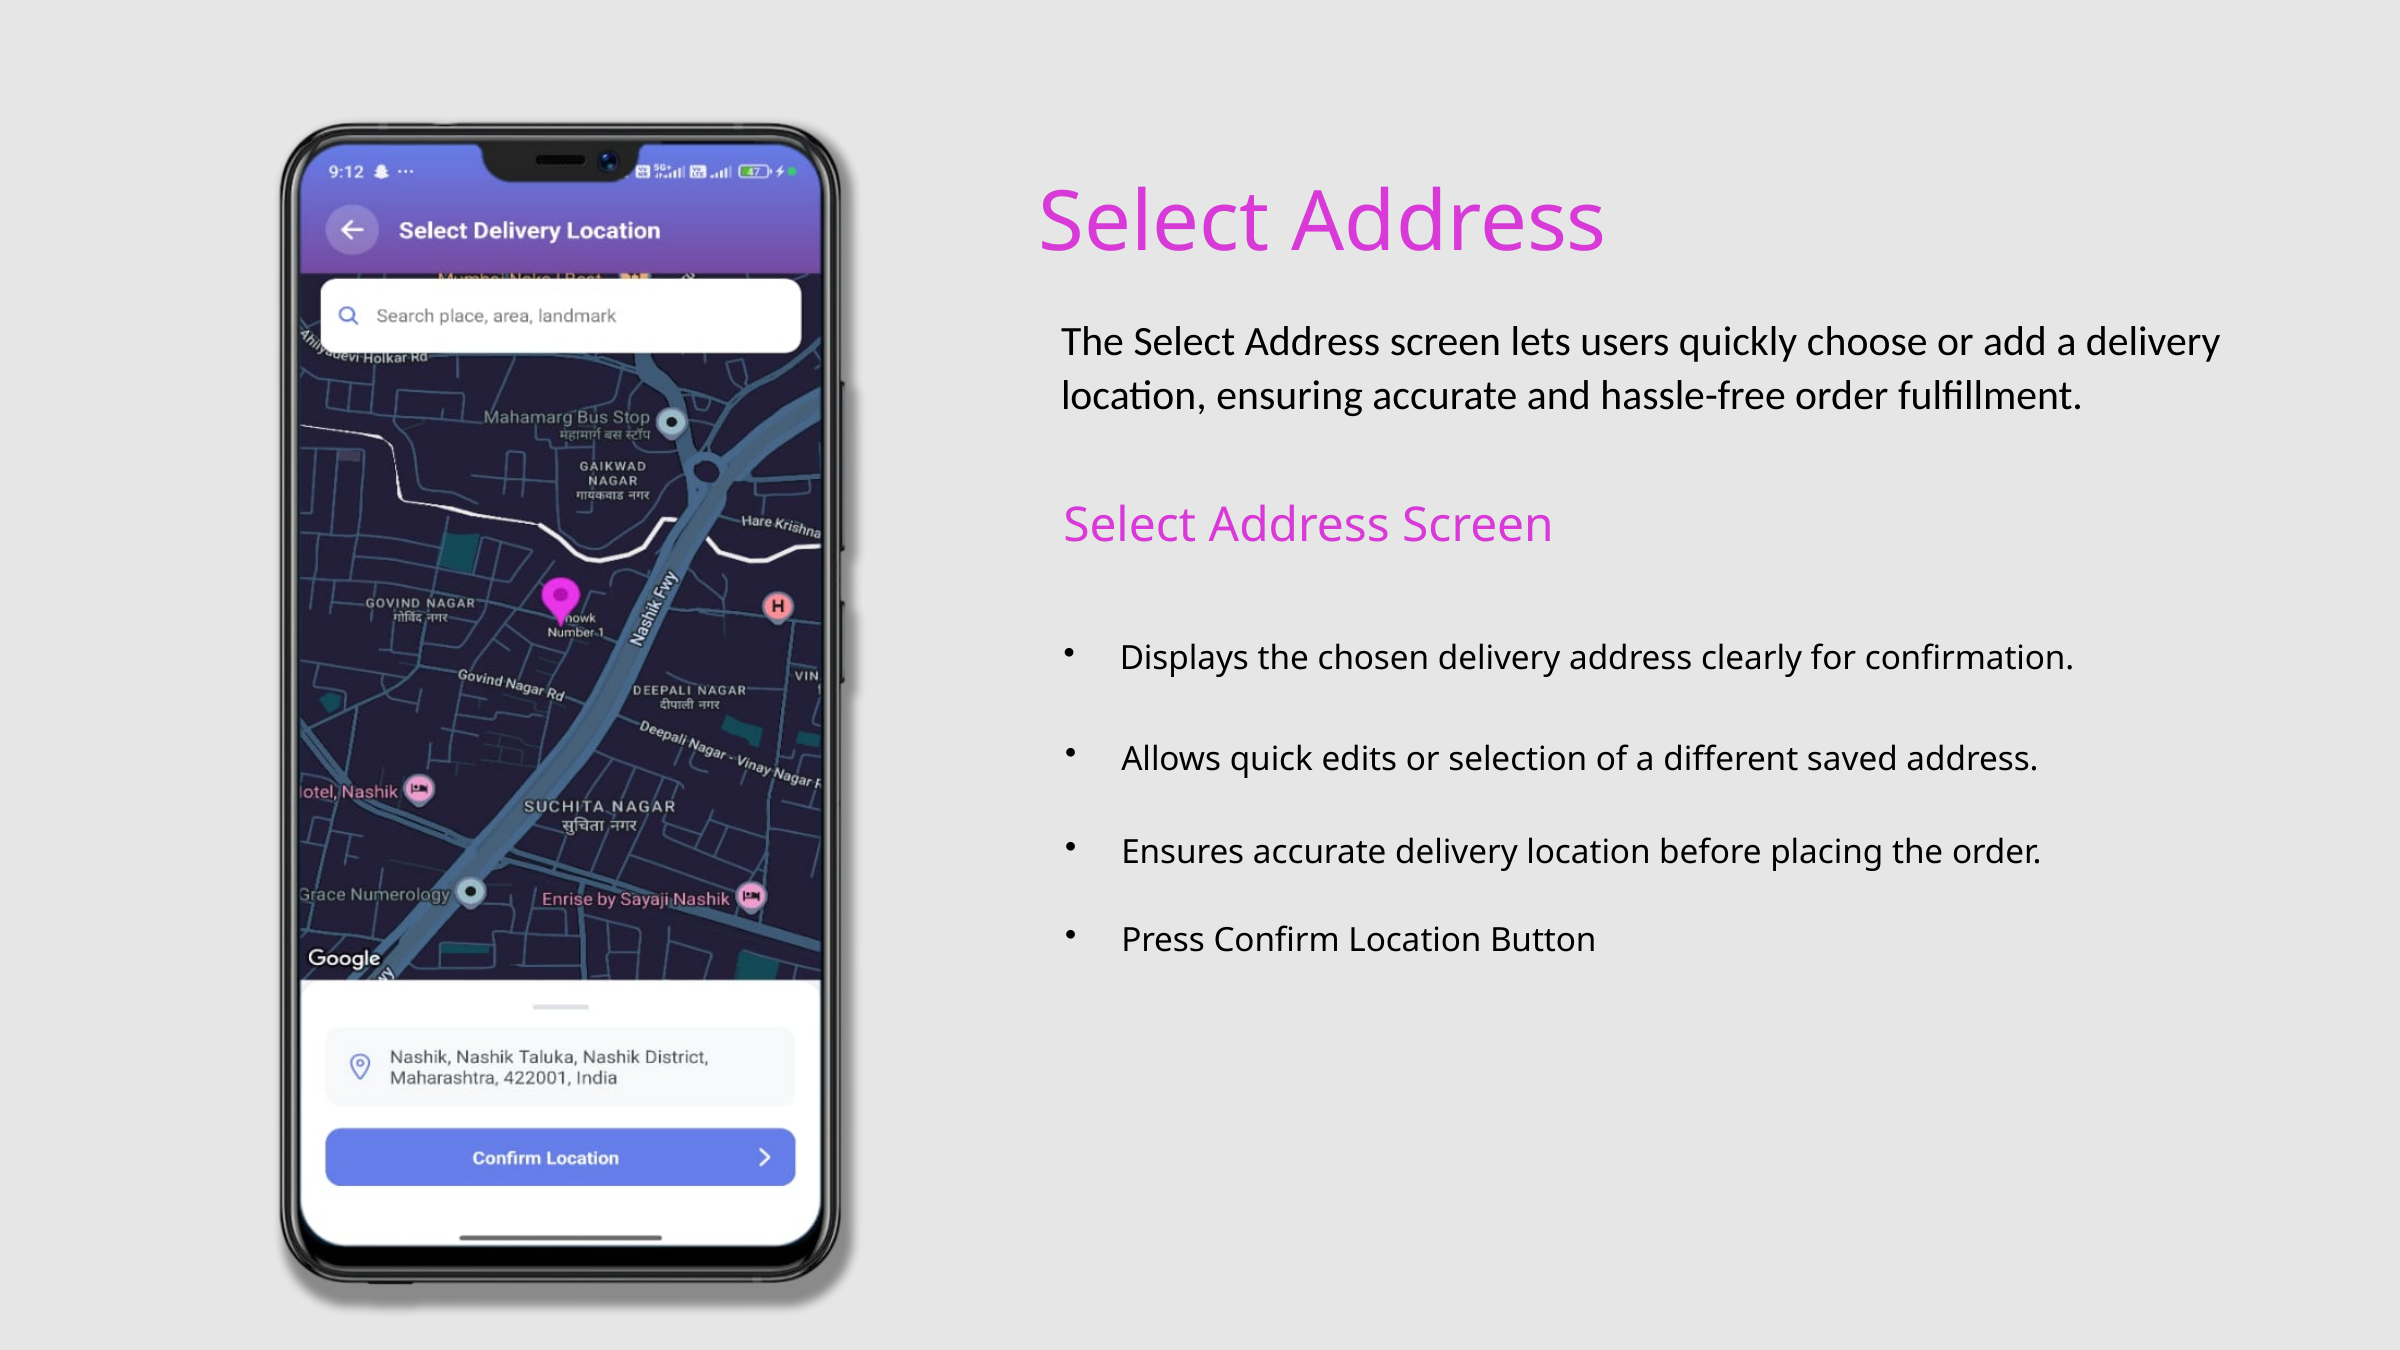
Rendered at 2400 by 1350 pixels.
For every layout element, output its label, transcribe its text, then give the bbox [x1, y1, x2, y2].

picture [187, 12, 938, 1350]
text_box Displays the chosen delivery address clearly for confirmation. [1063, 622, 2285, 678]
text_box Select Address [1038, 165, 2058, 267]
text_box Press Confirm Location Button [1065, 904, 2287, 960]
text_box The Select Address screen lets users quickly choose or add a delivery location, ensuring accurate and hassle-free order fulfillment. [1061, 309, 2287, 420]
text_box Select Address Screen [1063, 490, 1549, 552]
text_box Ensures accurate delivery location before placing the order. [1065, 816, 2287, 876]
text_box Allows quick edits or selection of a different saved address. [1065, 722, 2287, 778]
